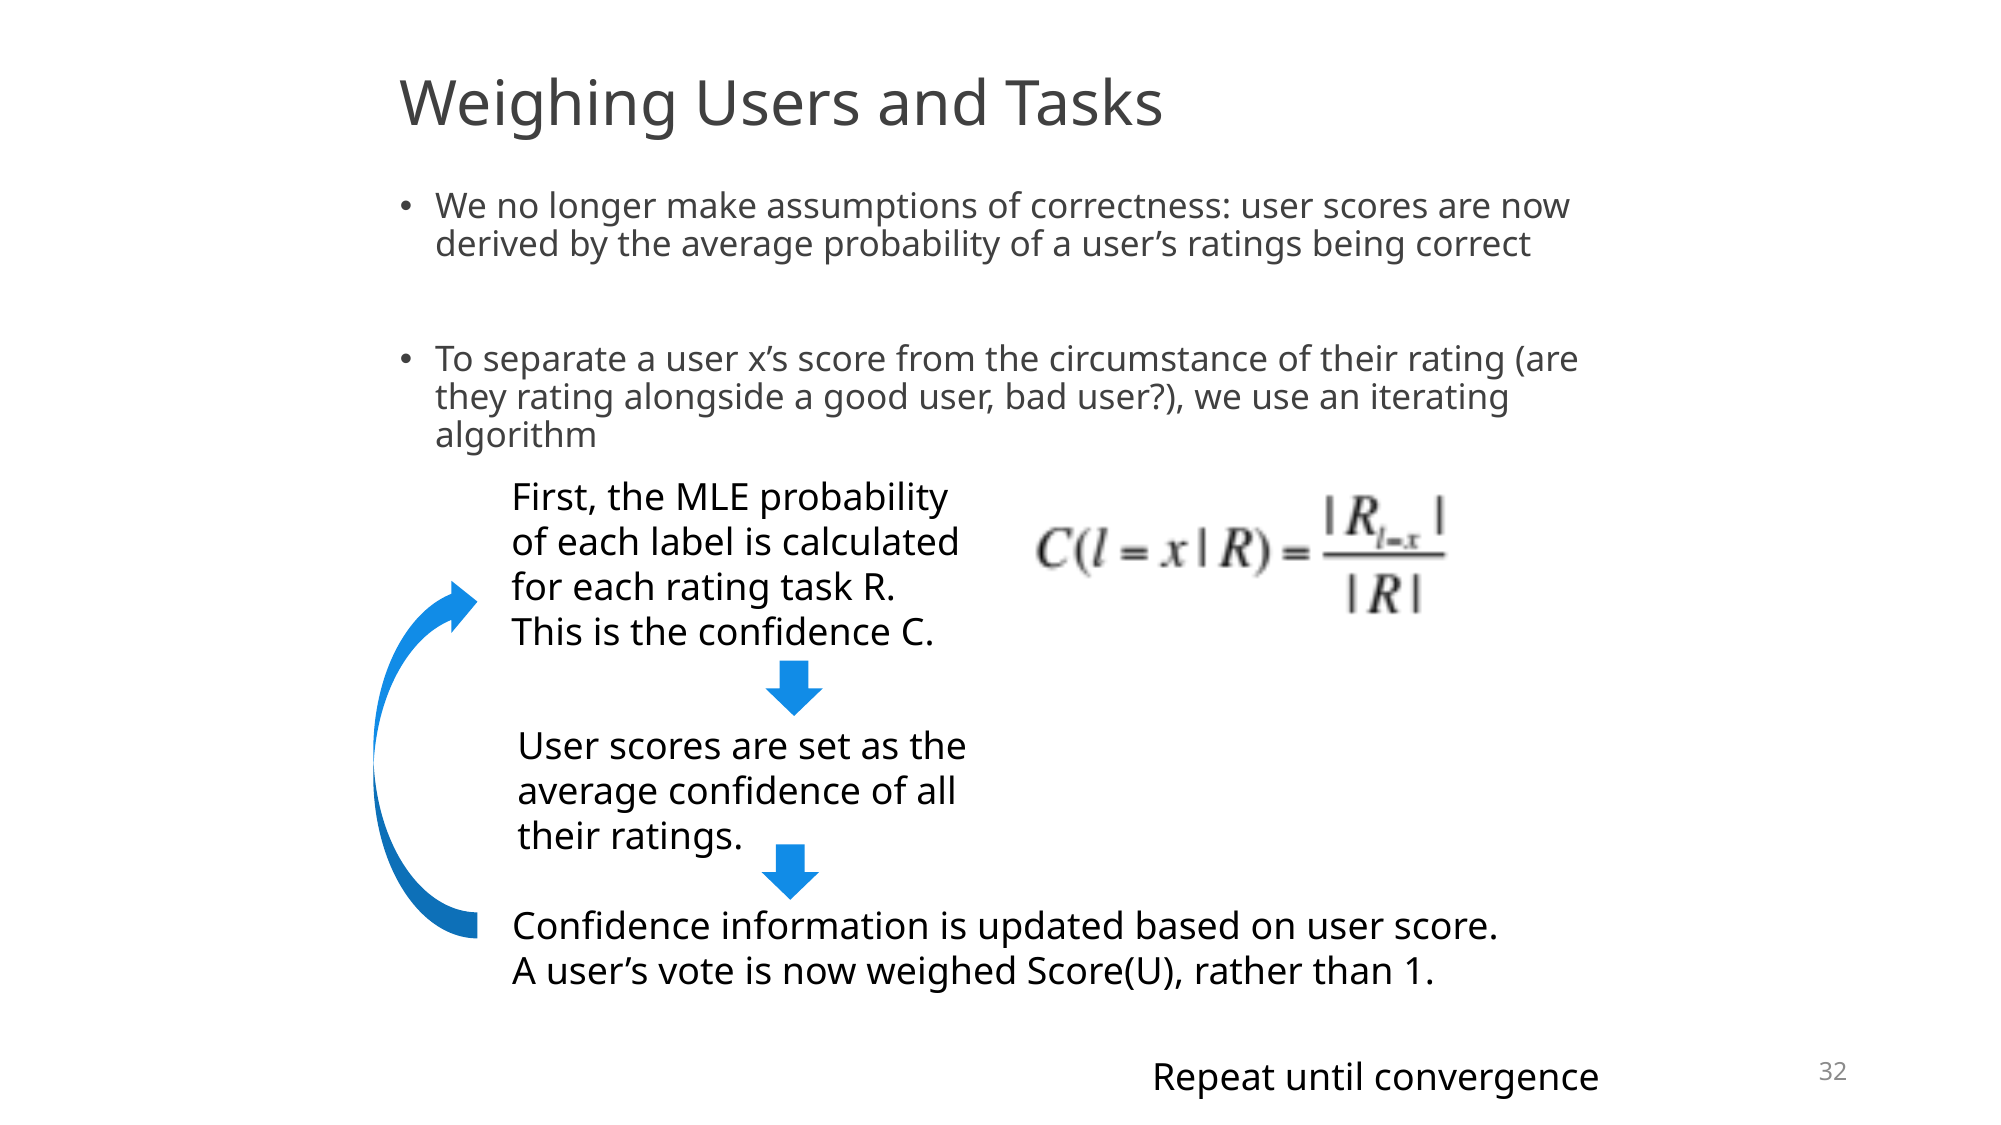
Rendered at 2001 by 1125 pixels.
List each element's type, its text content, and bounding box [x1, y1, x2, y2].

text_box [763, 660, 825, 717]
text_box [1031, 479, 1456, 619]
text_box [372, 579, 479, 939]
slide_number 32 [1412, 1042, 1863, 1103]
text_box Confidence information is updated based on user score. A user’s vote is now weighed Score(U), rather than 1. [497, 894, 1522, 1044]
list We no longer make assumptions of correctness: user scores are now derived by the average probability of a user’s ratings being correct To separate a user x’s score from the circumstance of their rating (are they rating alongside a good user, bad user?), we use an iterating algorithm [384, 180, 1619, 466]
text_box [760, 843, 821, 901]
title Weighing Users and Tasks [384, 60, 1619, 150]
text_box Repeat until convergence [1128, 1045, 1616, 1106]
text_box First, the MLE probability of each label is calculated for each rating task R. This is the confidence C. [496, 465, 980, 706]
text_box User scores are set as the average confidence of all their ratings. [502, 714, 985, 894]
